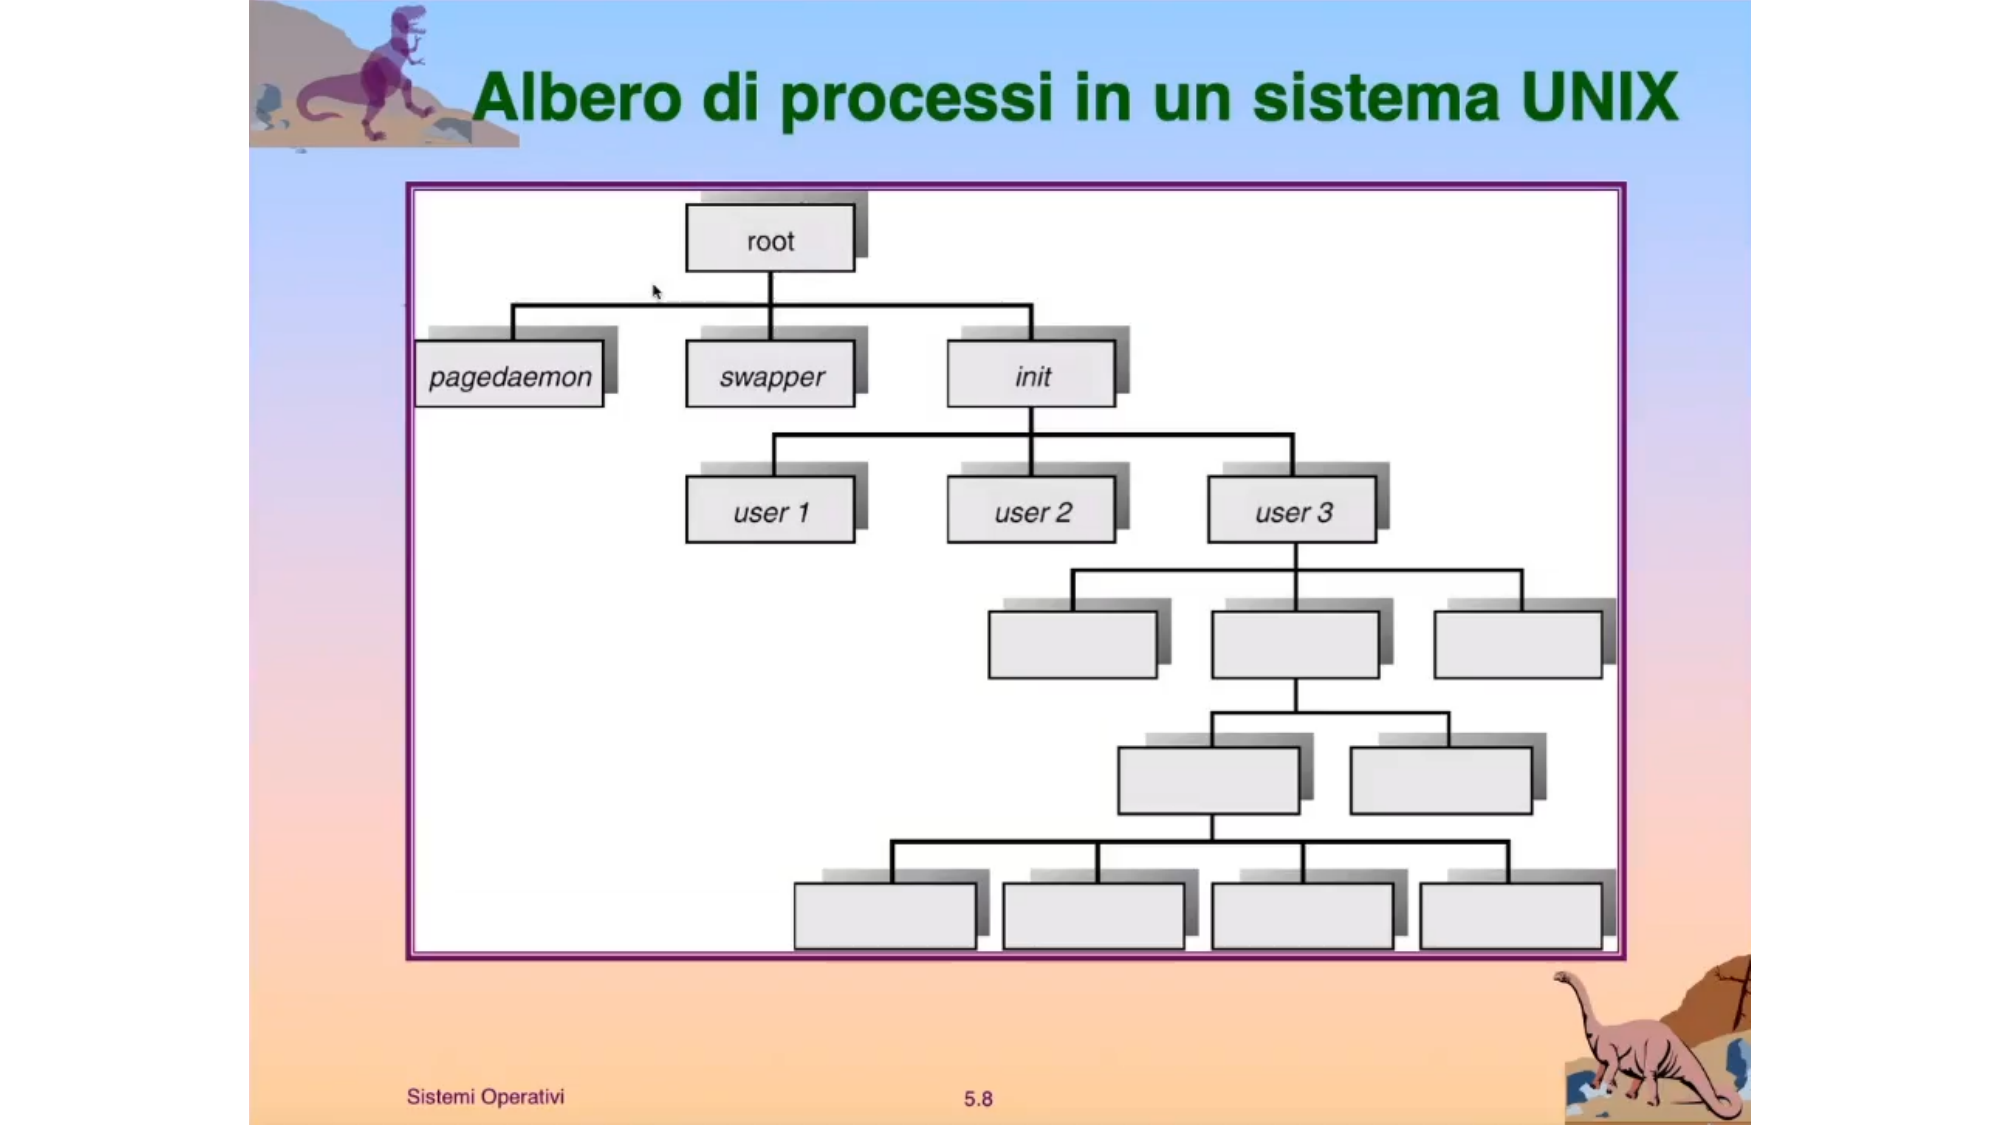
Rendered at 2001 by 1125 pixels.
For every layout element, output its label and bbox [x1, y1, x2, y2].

picture [249, 0, 1751, 1125]
